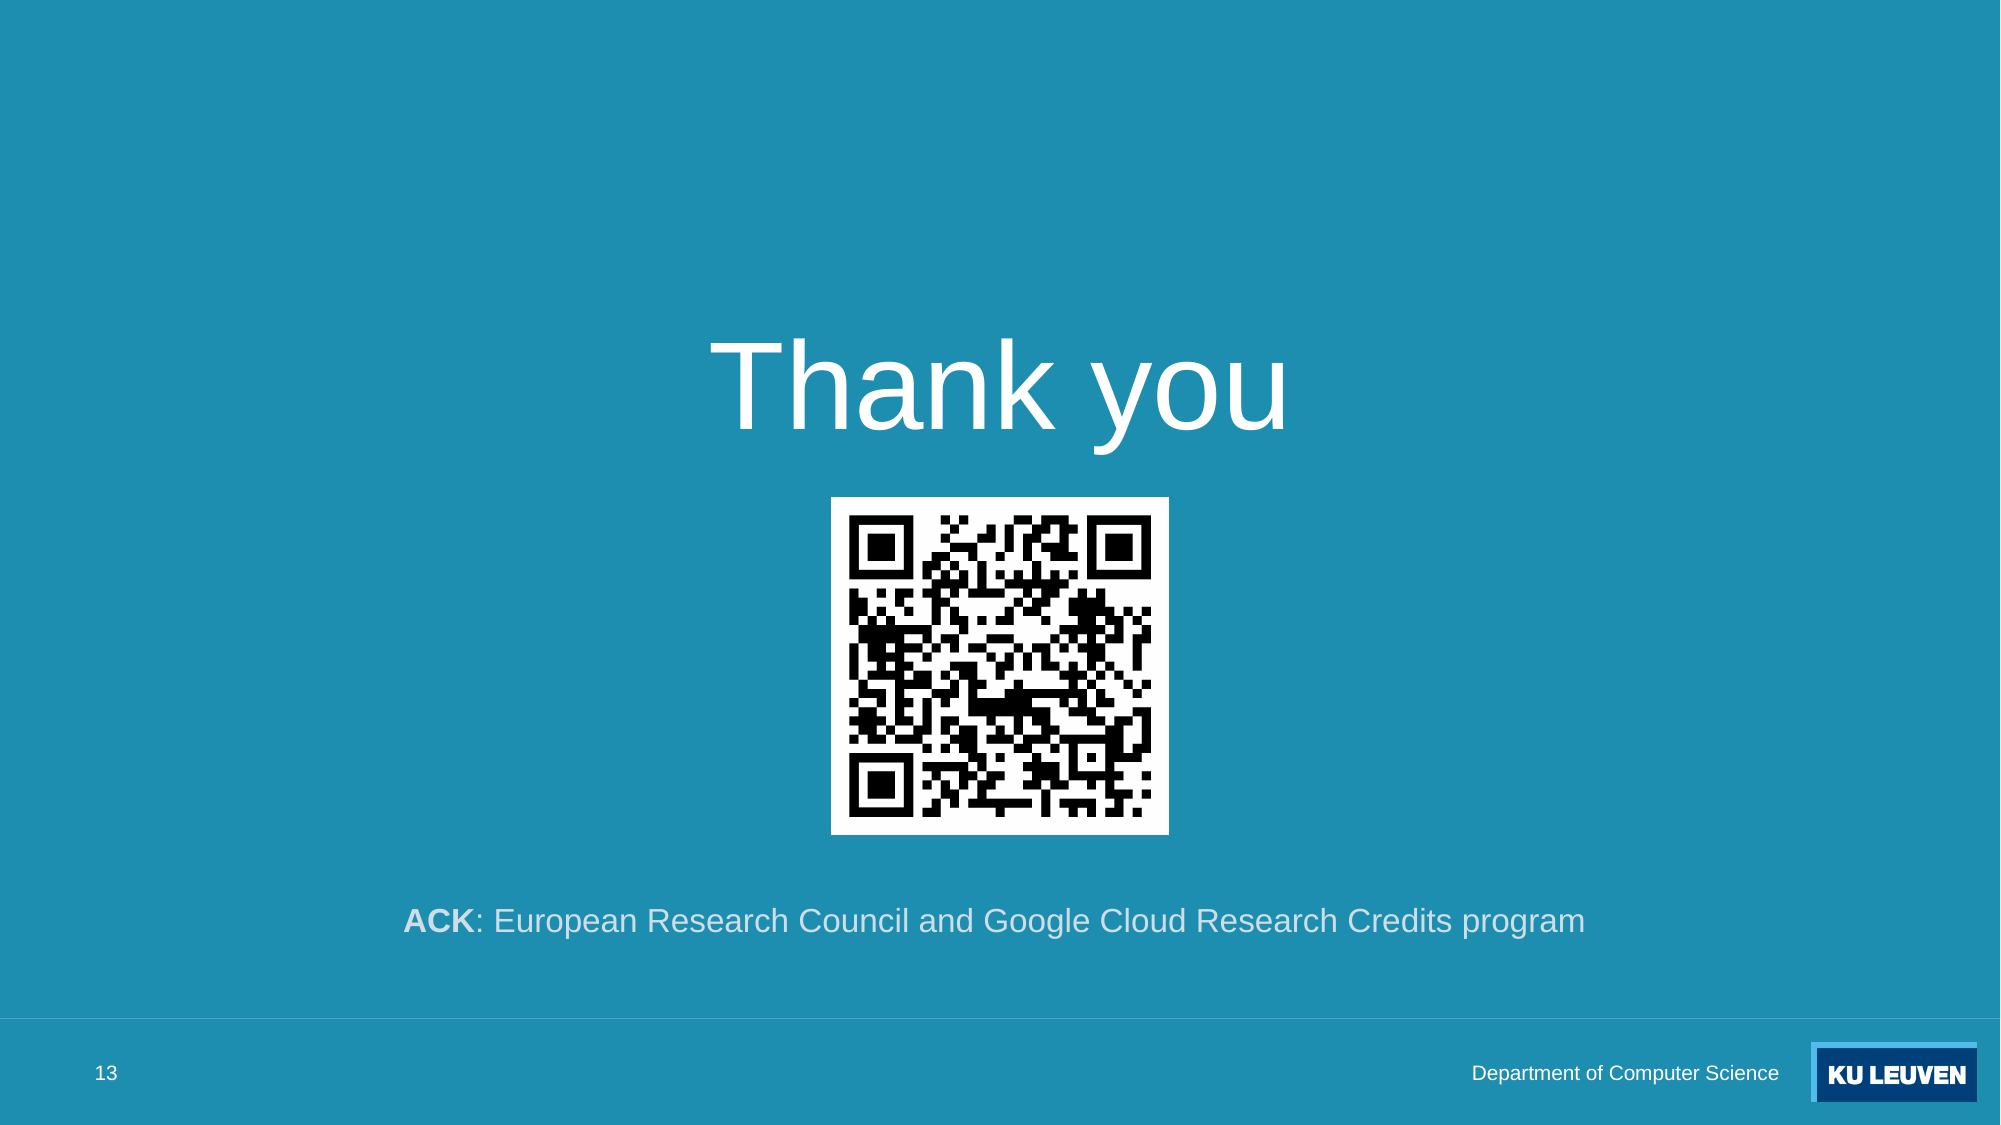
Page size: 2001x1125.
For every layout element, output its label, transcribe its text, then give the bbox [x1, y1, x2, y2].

title Thank you [95, 83, 1906, 677]
text_box ACK: European Research Council and Google Cloud Research Credits program [388, 891, 1612, 947]
picture [831, 497, 1169, 835]
picture [1811, 1042, 1977, 1102]
footer Department of Computer Science [989, 1018, 1809, 1125]
slide_number 13 [94, 1018, 201, 1125]
